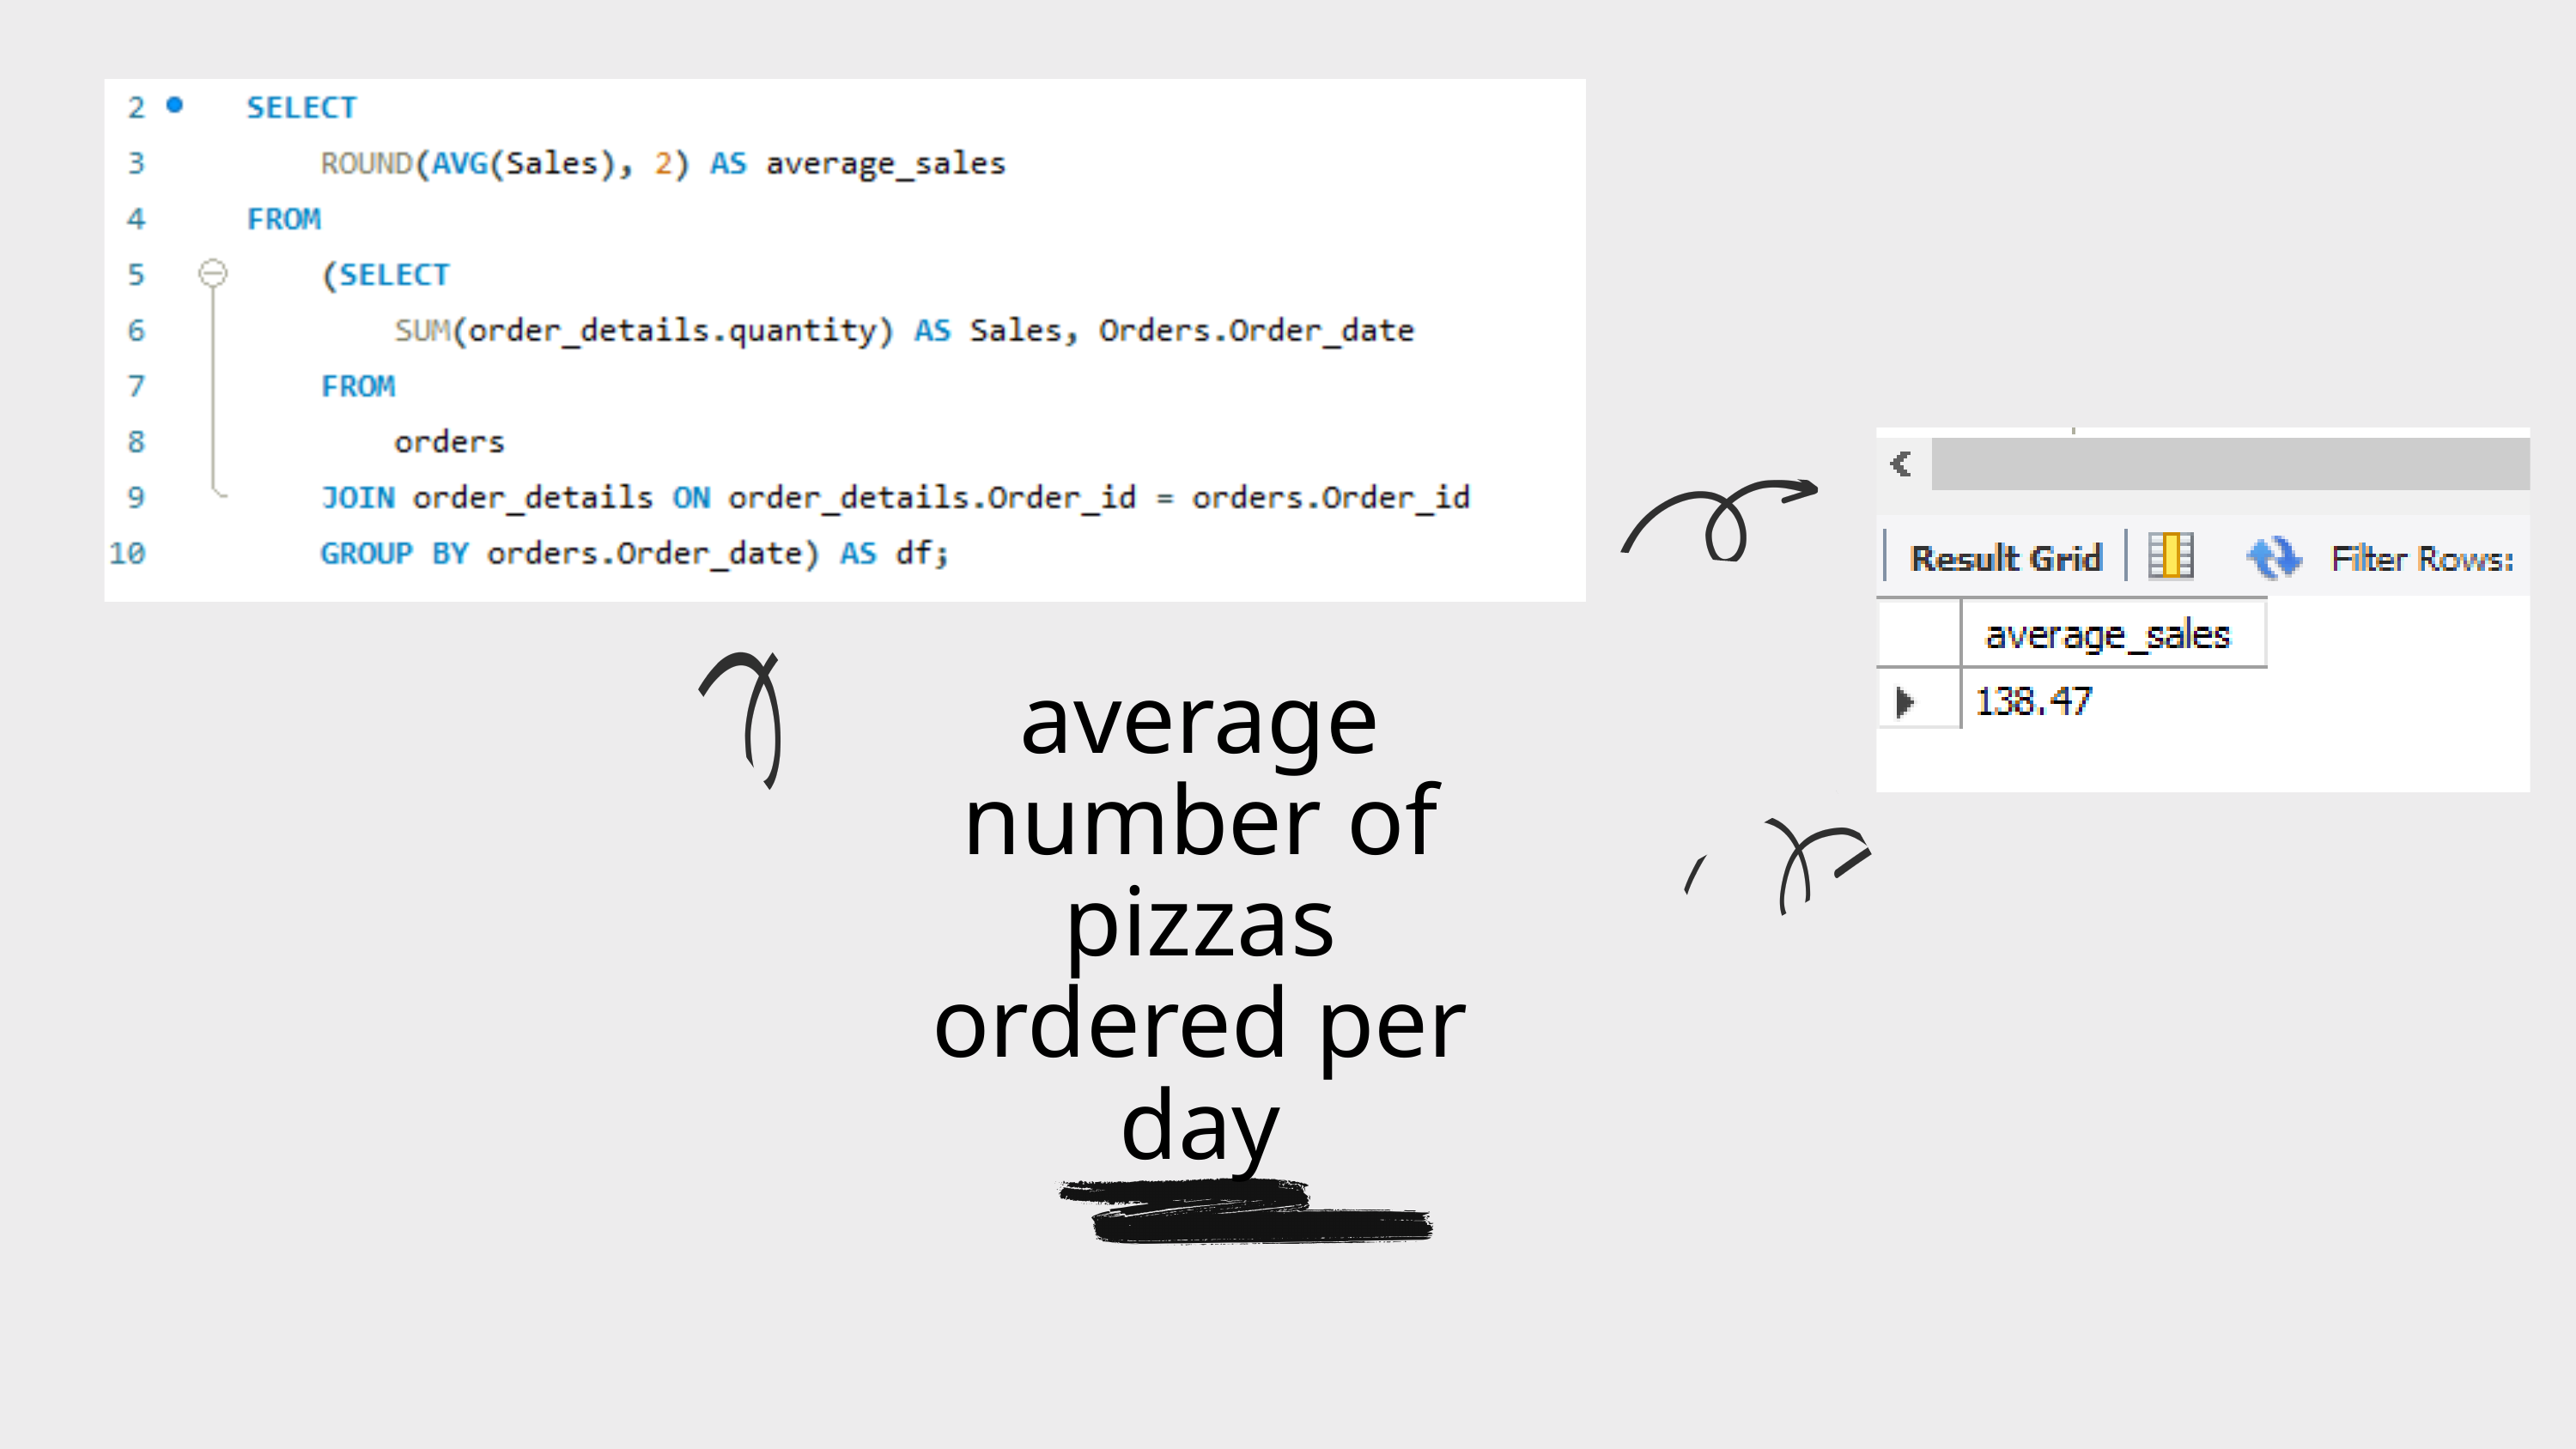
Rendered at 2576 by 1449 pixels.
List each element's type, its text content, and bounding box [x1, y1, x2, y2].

text_box [1054, 1179, 1434, 1246]
text_box [670, 602, 843, 799]
text_box [1619, 465, 1819, 568]
text_box [104, 79, 1586, 602]
text_box average number of pizzas ordered per day [906, 670, 1494, 1179]
text_box [1876, 427, 2530, 792]
text_box [1674, 784, 1877, 952]
